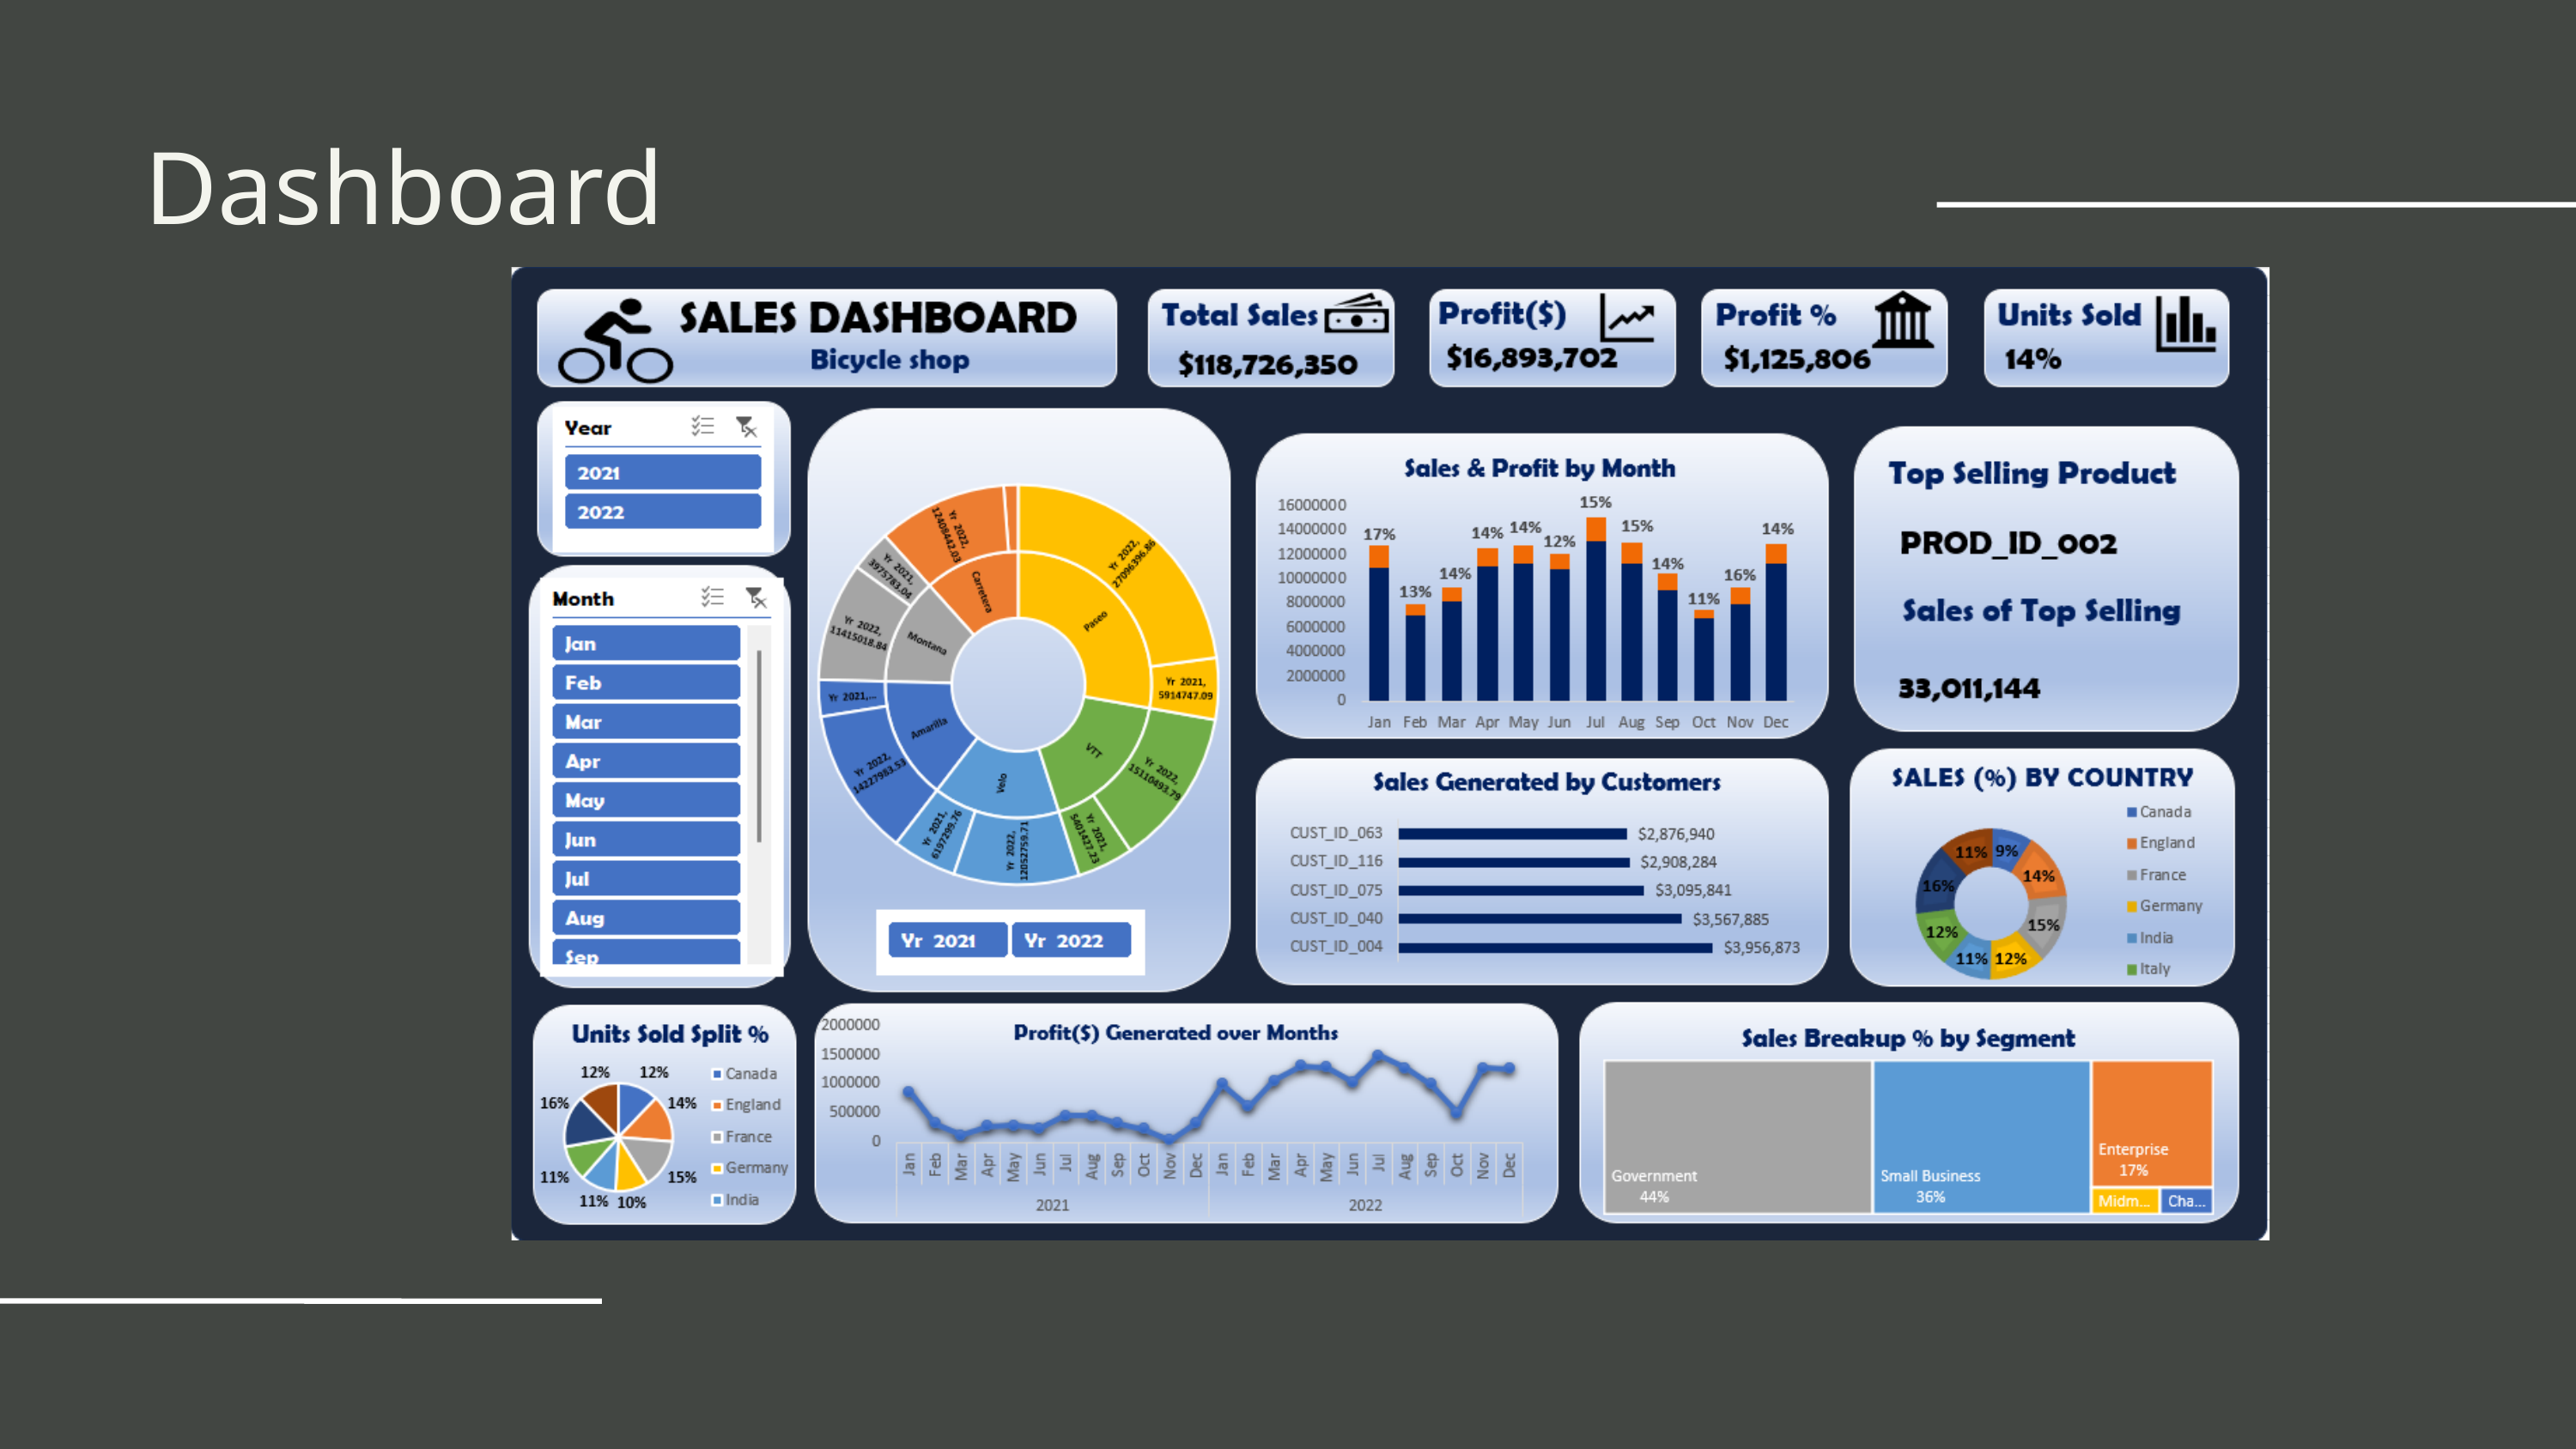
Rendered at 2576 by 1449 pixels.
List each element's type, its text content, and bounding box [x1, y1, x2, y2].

text_box Dashboard [144, 119, 775, 245]
text_box [511, 267, 2270, 1240]
